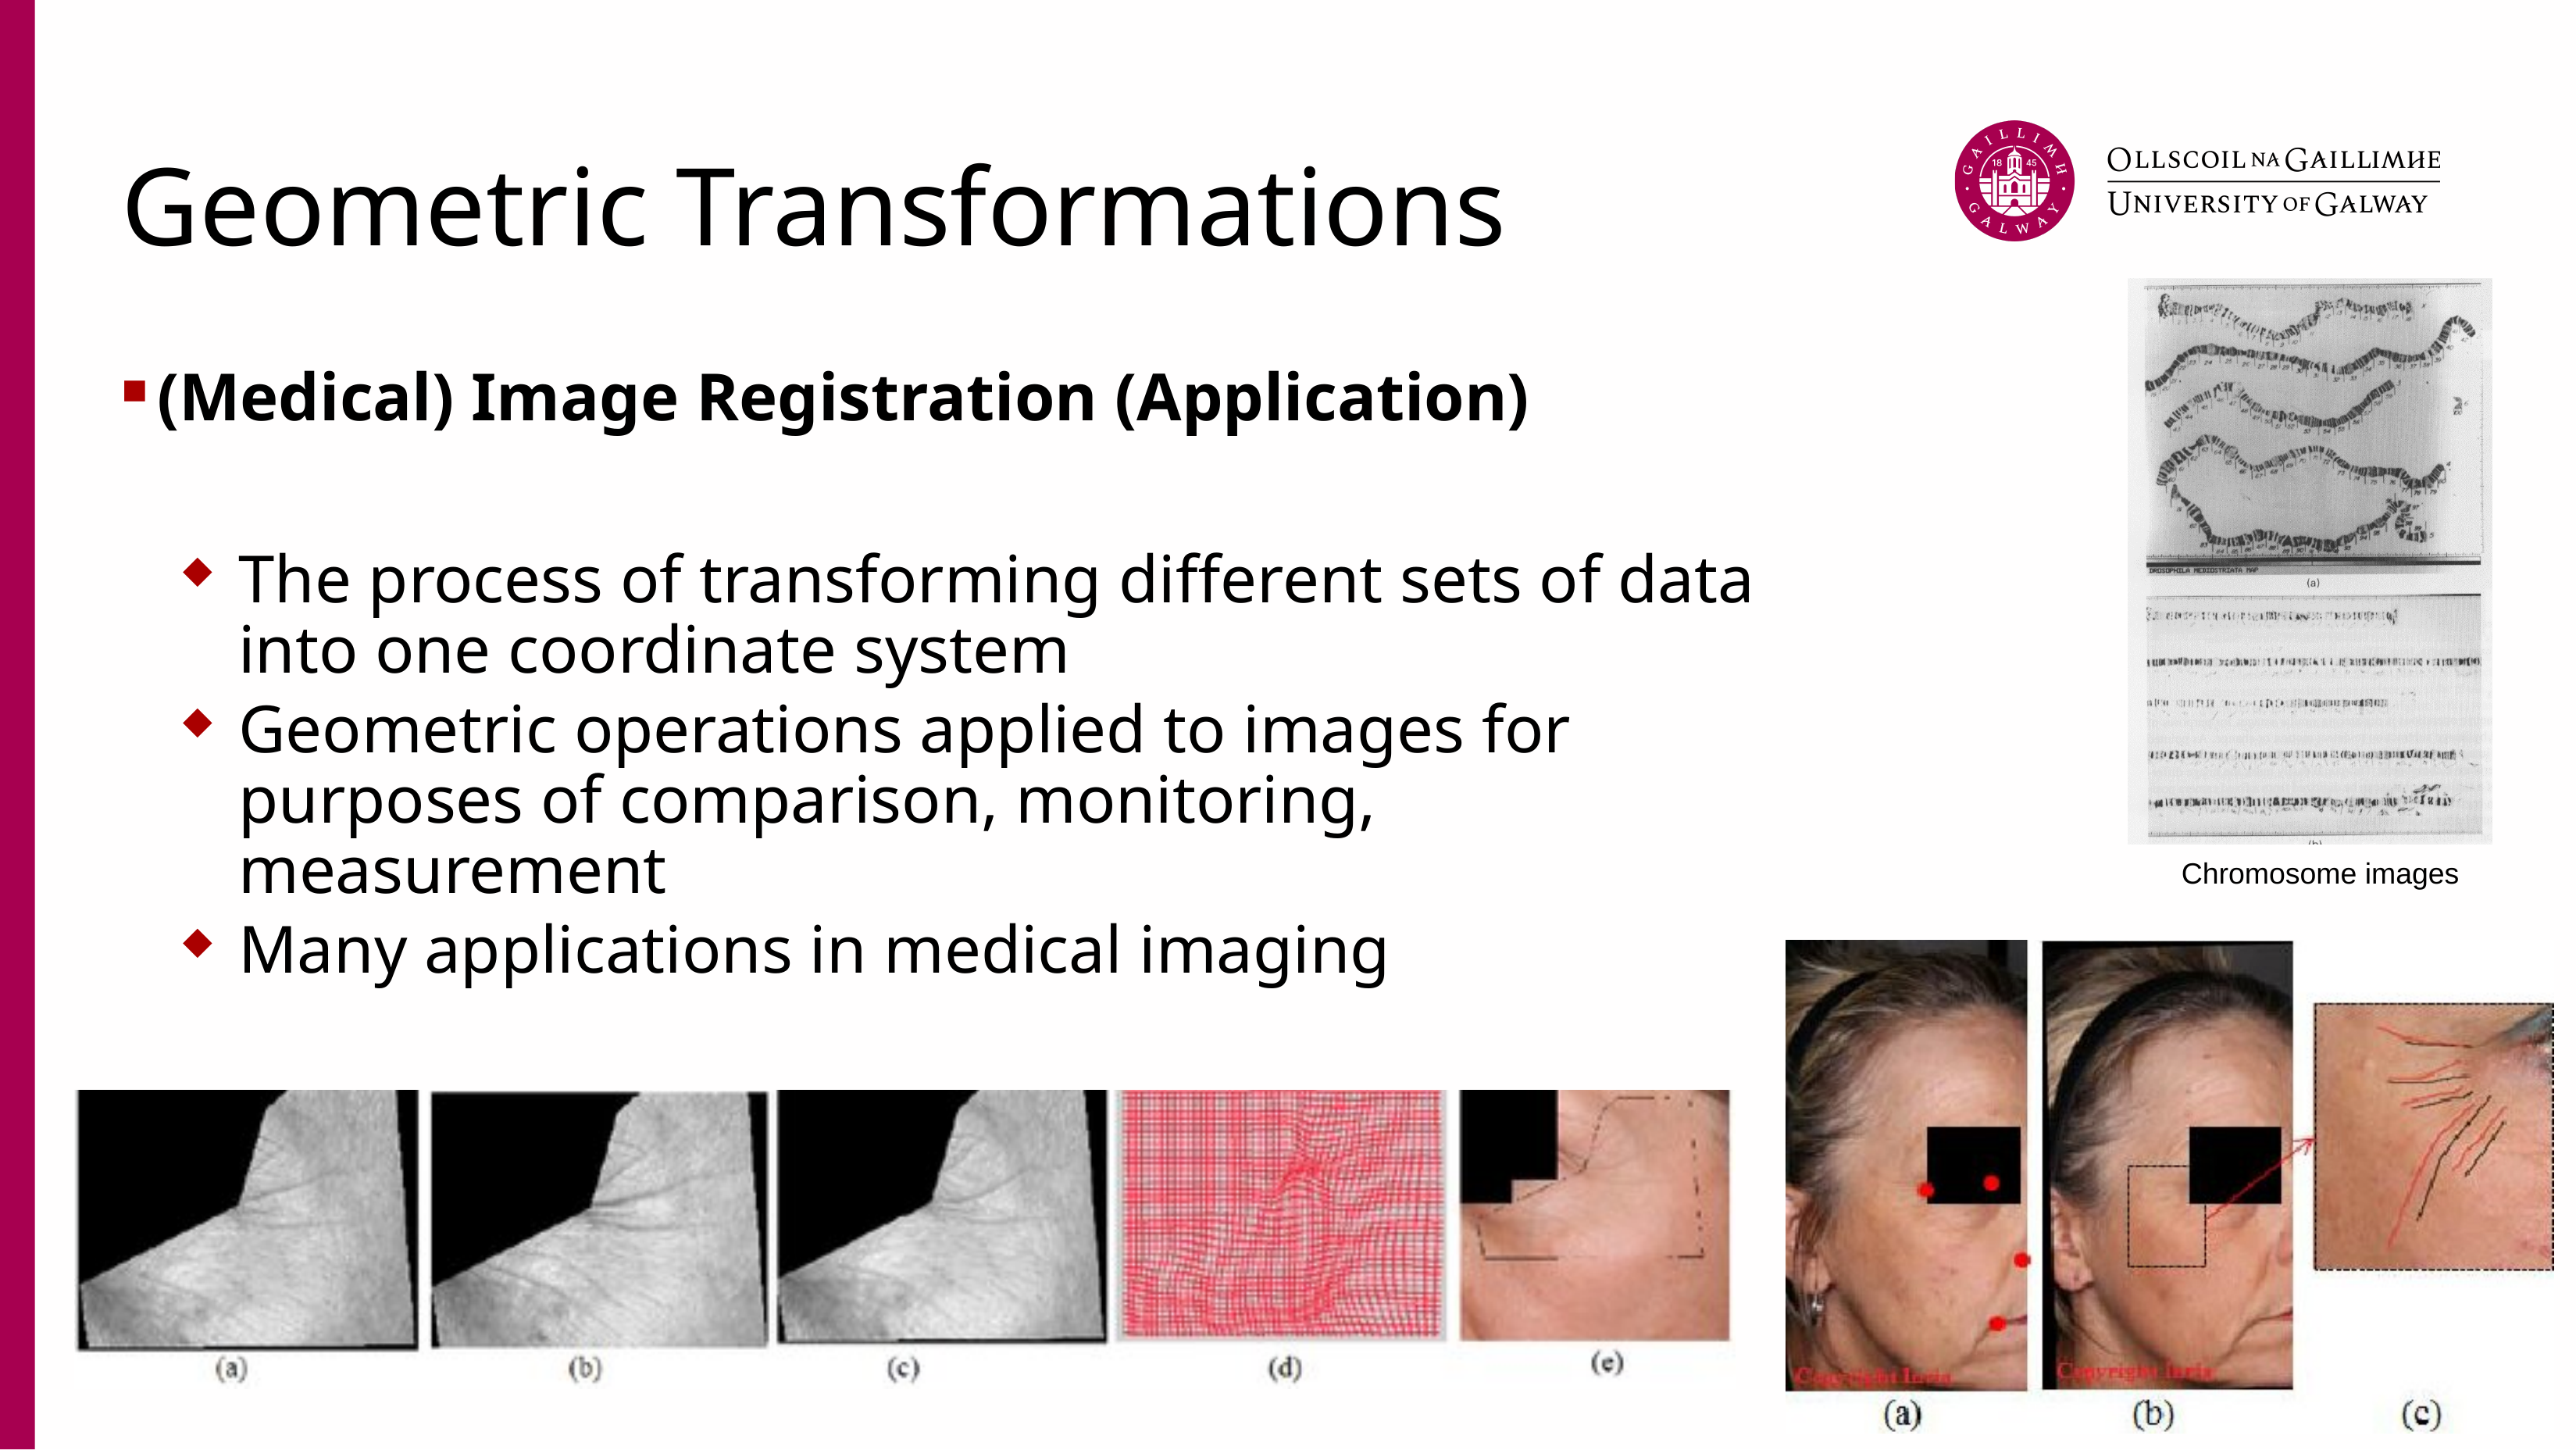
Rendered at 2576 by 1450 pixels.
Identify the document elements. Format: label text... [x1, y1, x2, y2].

title Geometric Transformations [109, 132, 1936, 263]
picture [74, 1090, 1736, 1389]
list (Medical) Image Registration (Application) The process of transforming different sets of data into one coordinate system Geometric operations applied to images for purposes of comparison, monitoring, measurement Many applications in medical imaging [109, 359, 1832, 1317]
picture [2128, 278, 2492, 845]
picture [1786, 940, 2555, 1434]
text_box Chromosome images [2170, 849, 2492, 896]
